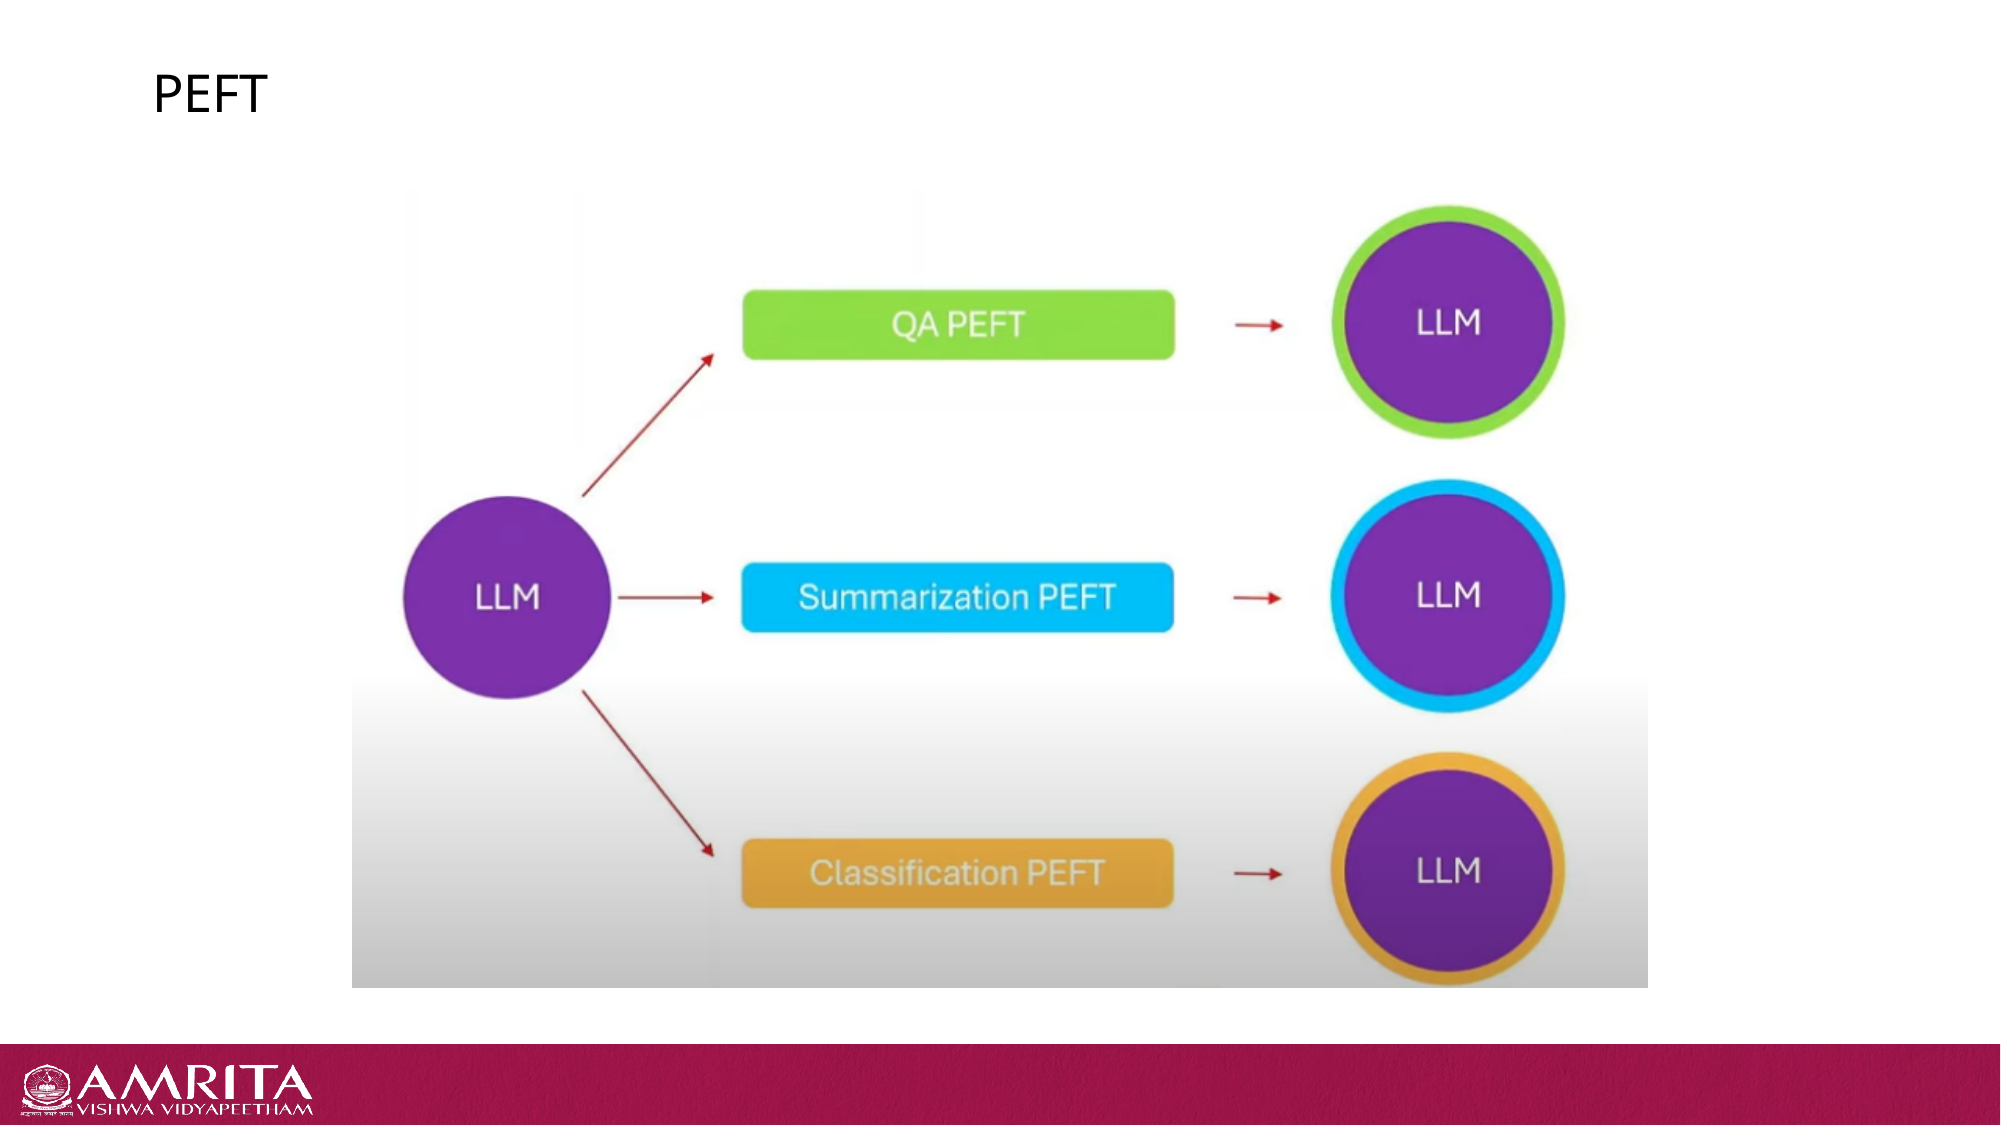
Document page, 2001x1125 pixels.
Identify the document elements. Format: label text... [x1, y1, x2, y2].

picture [352, 188, 1648, 988]
title PEFT [137, 59, 1863, 132]
picture [0, 1044, 2001, 1125]
